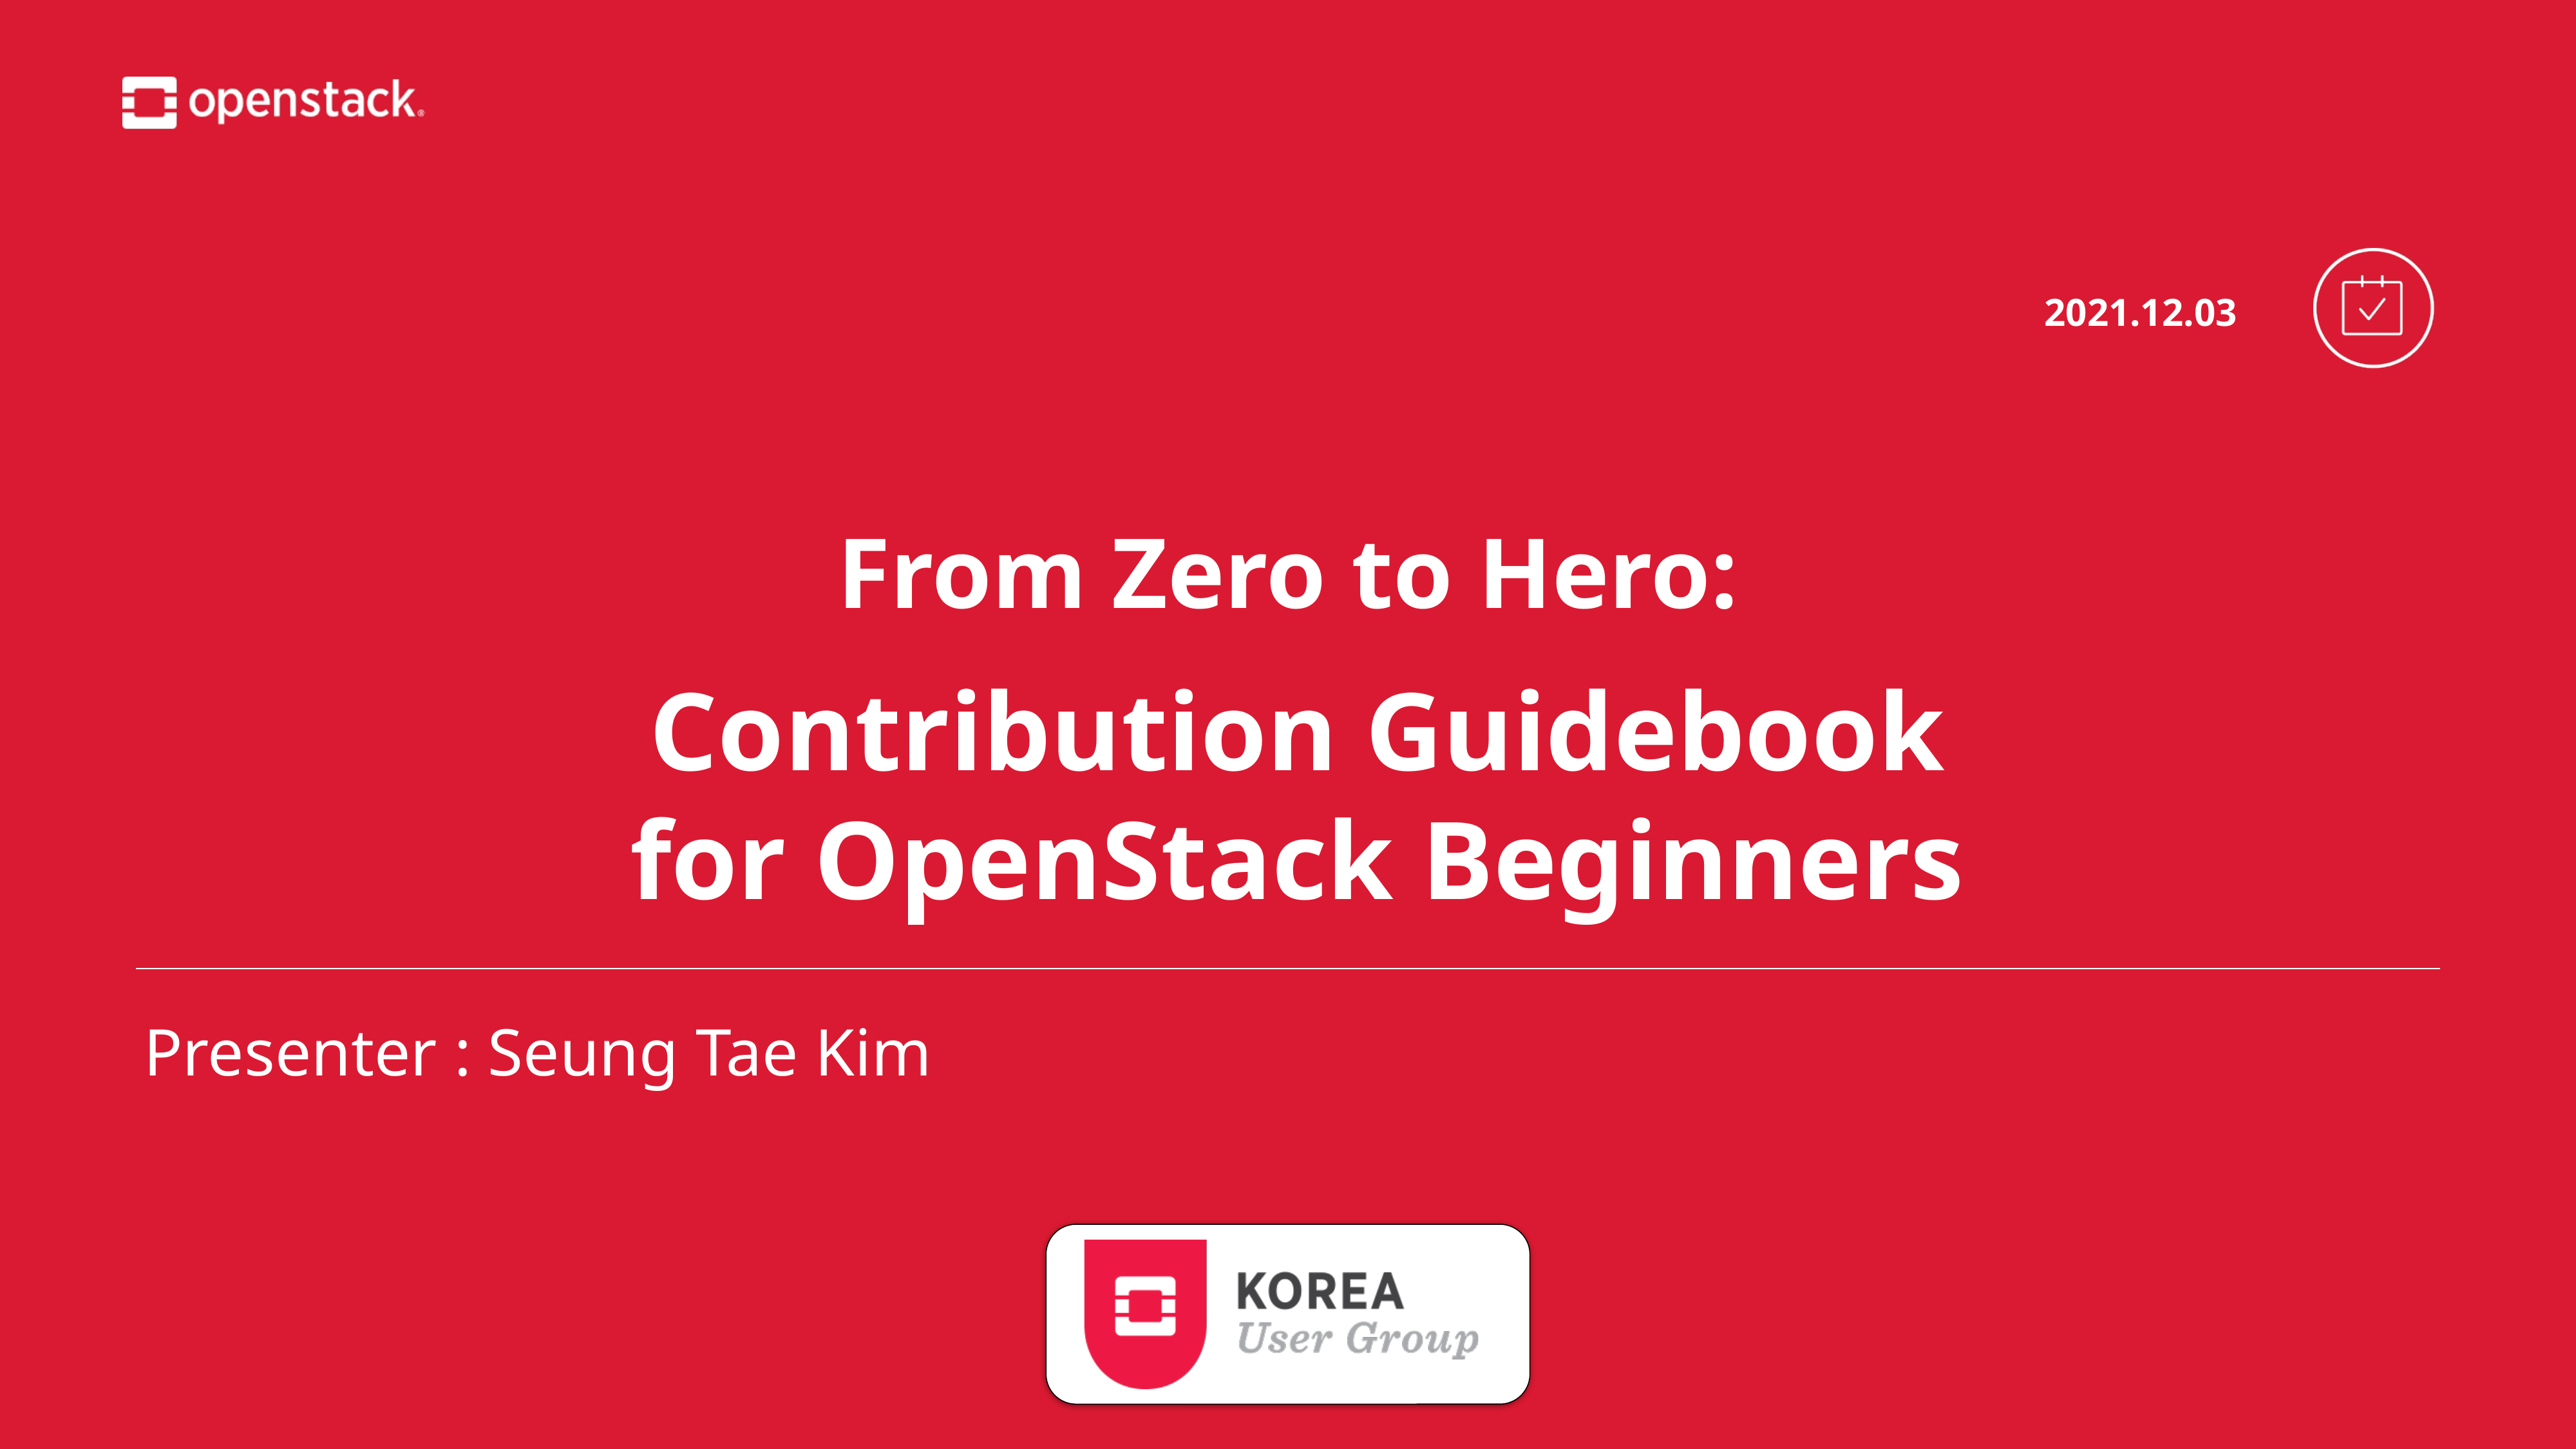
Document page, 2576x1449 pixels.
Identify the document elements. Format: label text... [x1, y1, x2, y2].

list Presenter : Seung Tae Kim [138, 1025, 2457, 1075]
list 2021.12.03 [1994, 278, 2287, 340]
list Contribution Guidebook for OpenStack Beginners [595, 658, 2000, 951]
picture [2313, 248, 2435, 369]
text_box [1046, 1224, 1530, 1405]
title From Zero to Hero: [187, 453, 2389, 633]
picture [122, 77, 426, 131]
